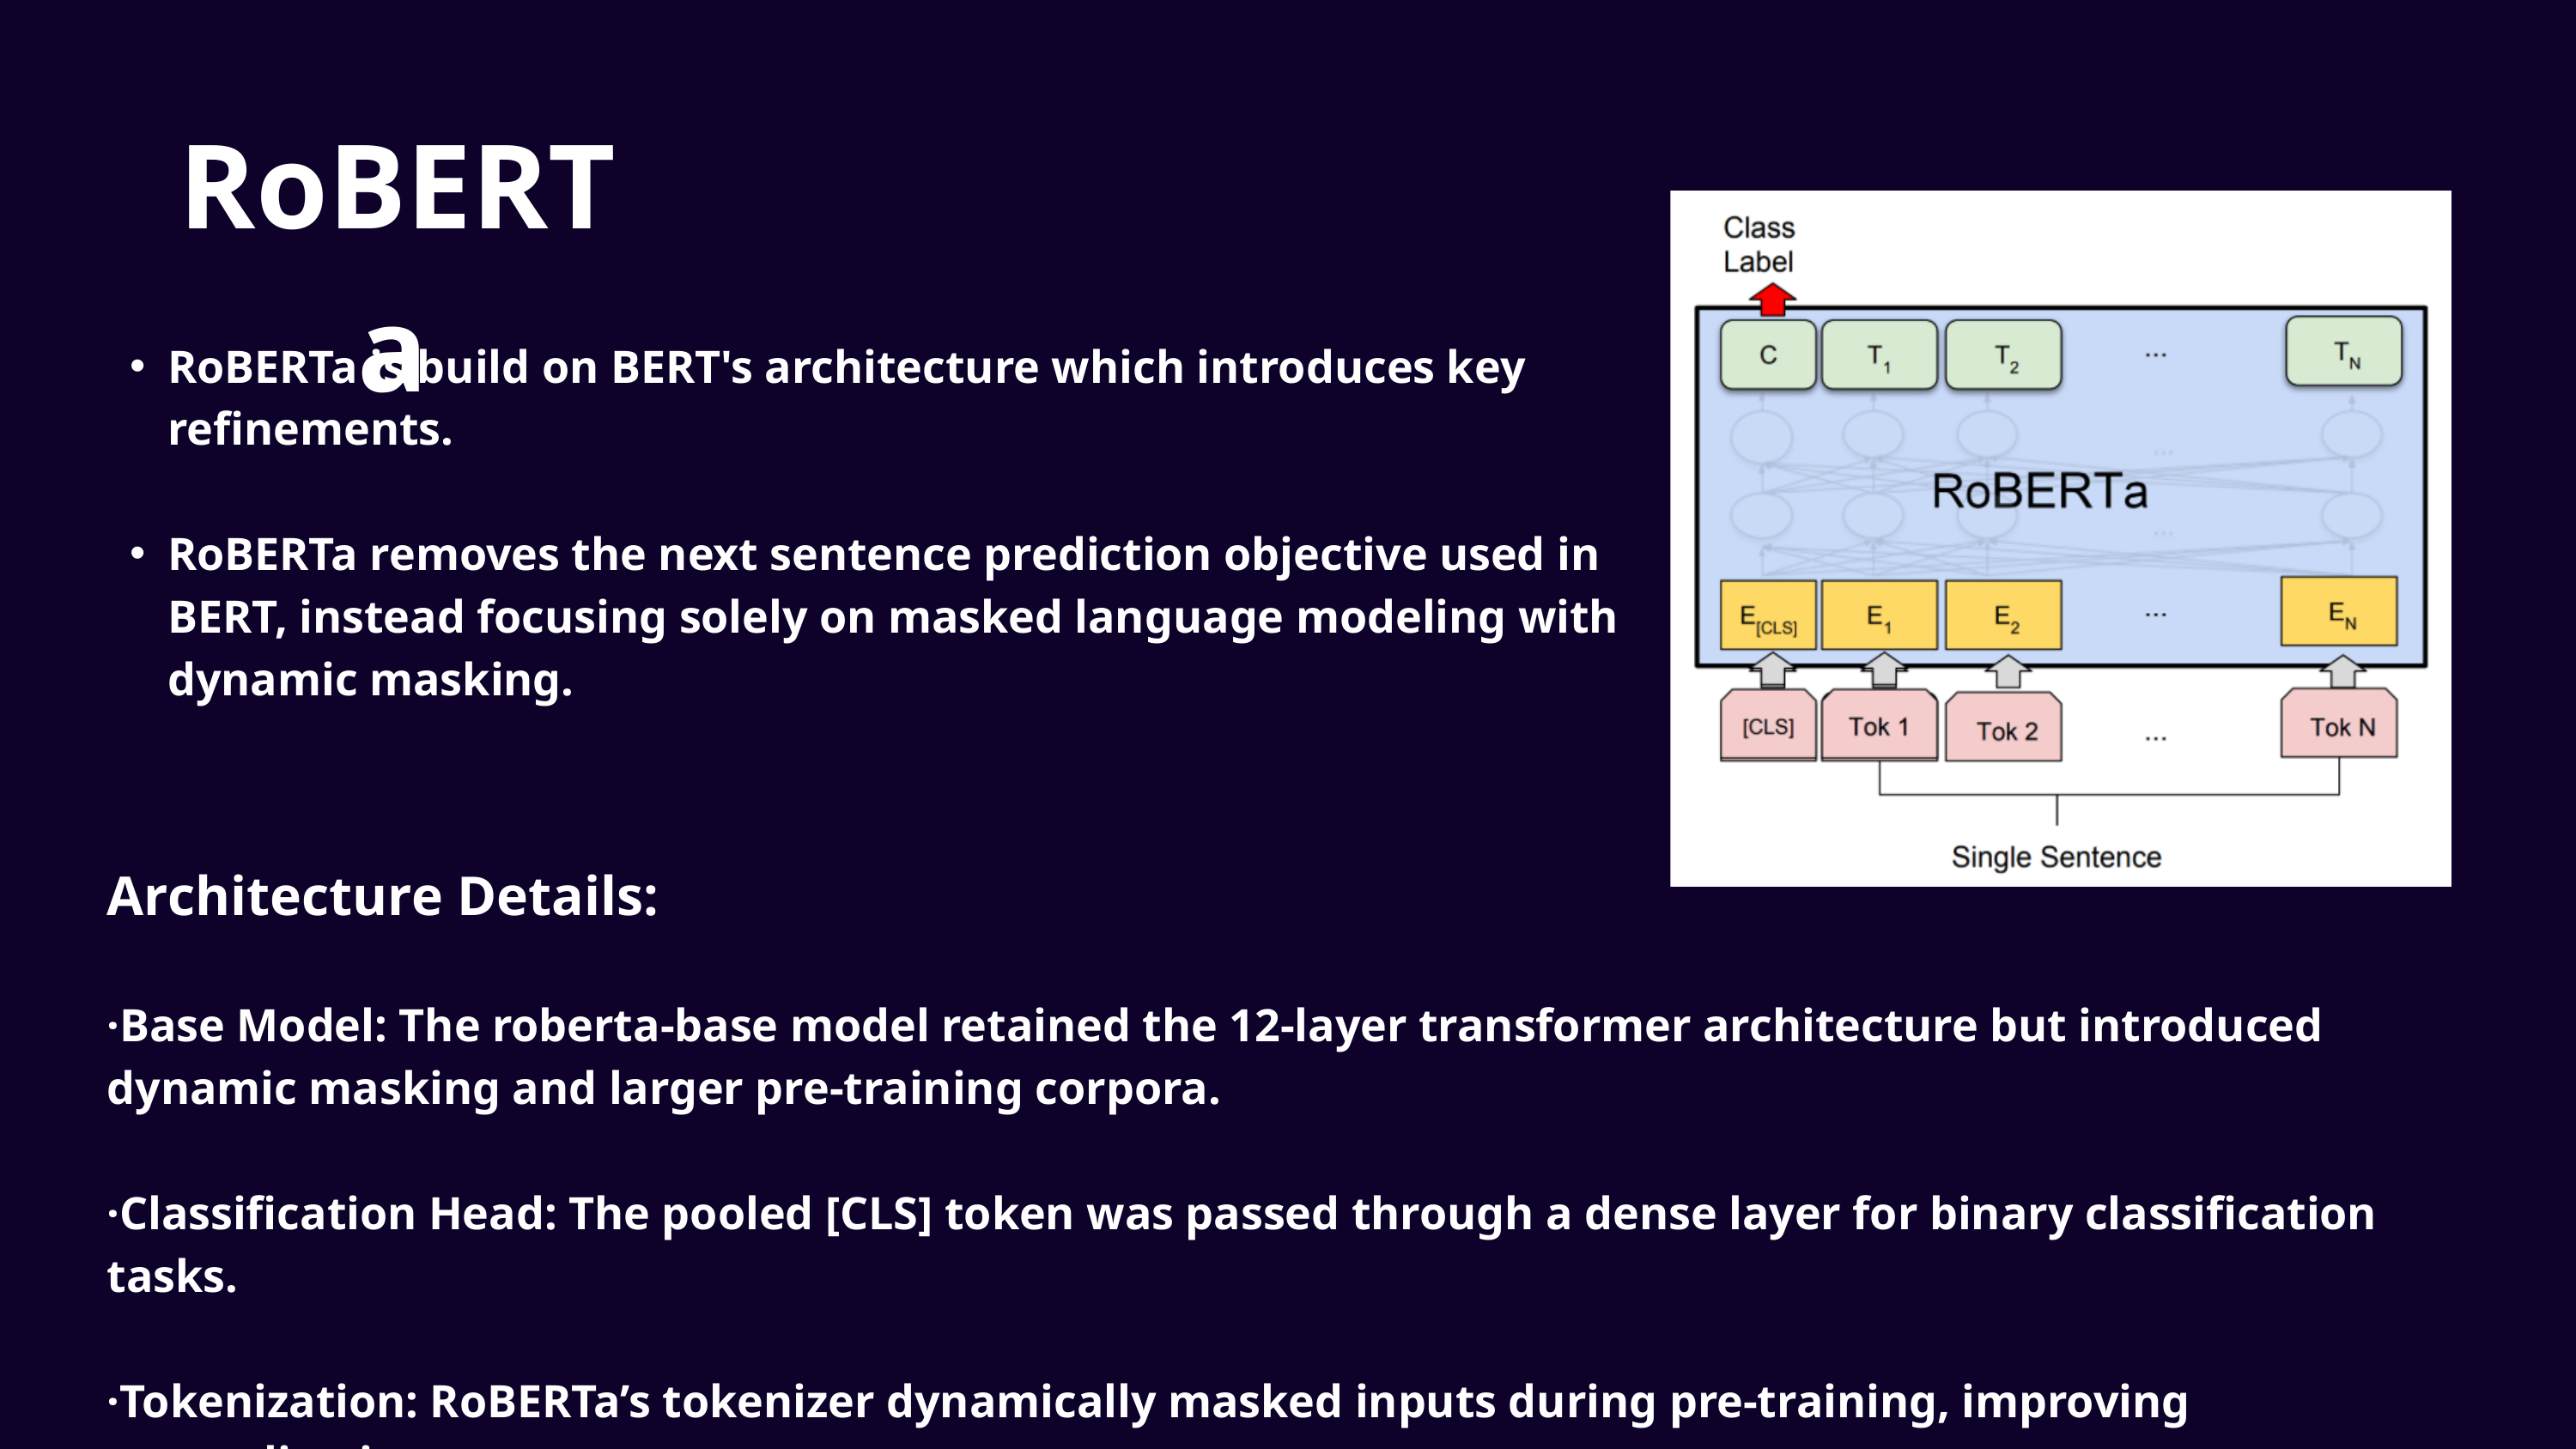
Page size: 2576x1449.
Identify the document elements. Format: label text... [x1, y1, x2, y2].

text_box RoBERTa is build on BERT's architecture which introduces key refinements. RoBERTa removes the next sentence prediction objective used in BERT, instead focusing solely on masked language modeling with dynamic masking. [91, 329, 1644, 767]
text_box RoBERTa [144, 88, 641, 329]
text_box [1670, 191, 2451, 851]
text_box Architecture Details: ·Base Model: The roberta-base model retained the 12-layer transformer architecture but introduced dynamic masking and larger pre-training corpora. ·Classification Head: The pooled [CLS] token was passed through a dense layer for binary classification tasks. ·Tokenization: RoBERTa’s tokenizer dynamically masked inputs during pre-training, improving generalization. [106, 851, 2470, 1449]
